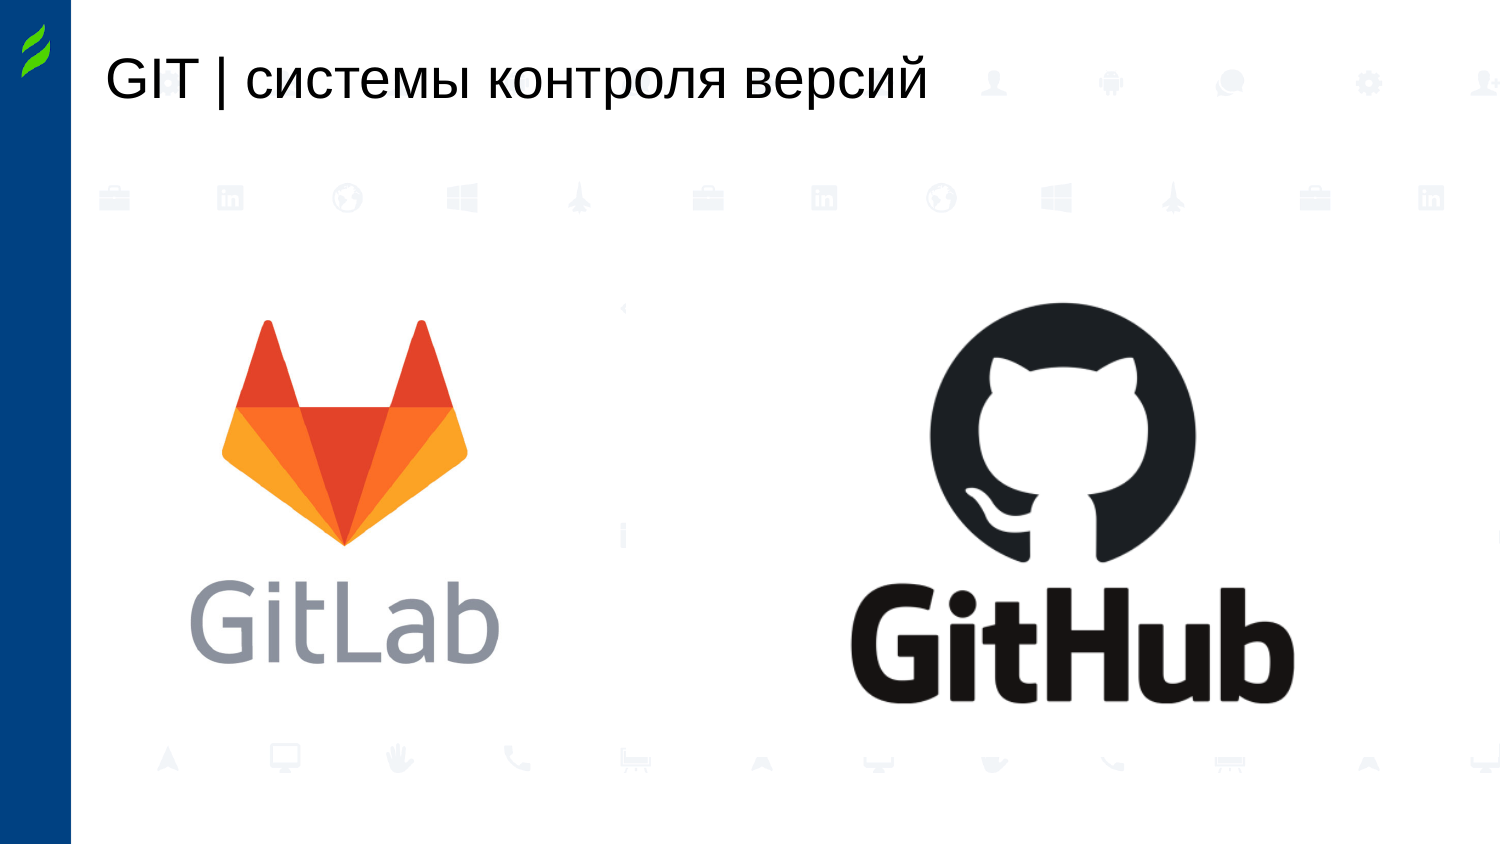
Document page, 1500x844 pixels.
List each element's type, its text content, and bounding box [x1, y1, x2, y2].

picture [0, 0, 1500, 844]
title GIT | системы контроля версий [90, 31, 1489, 126]
